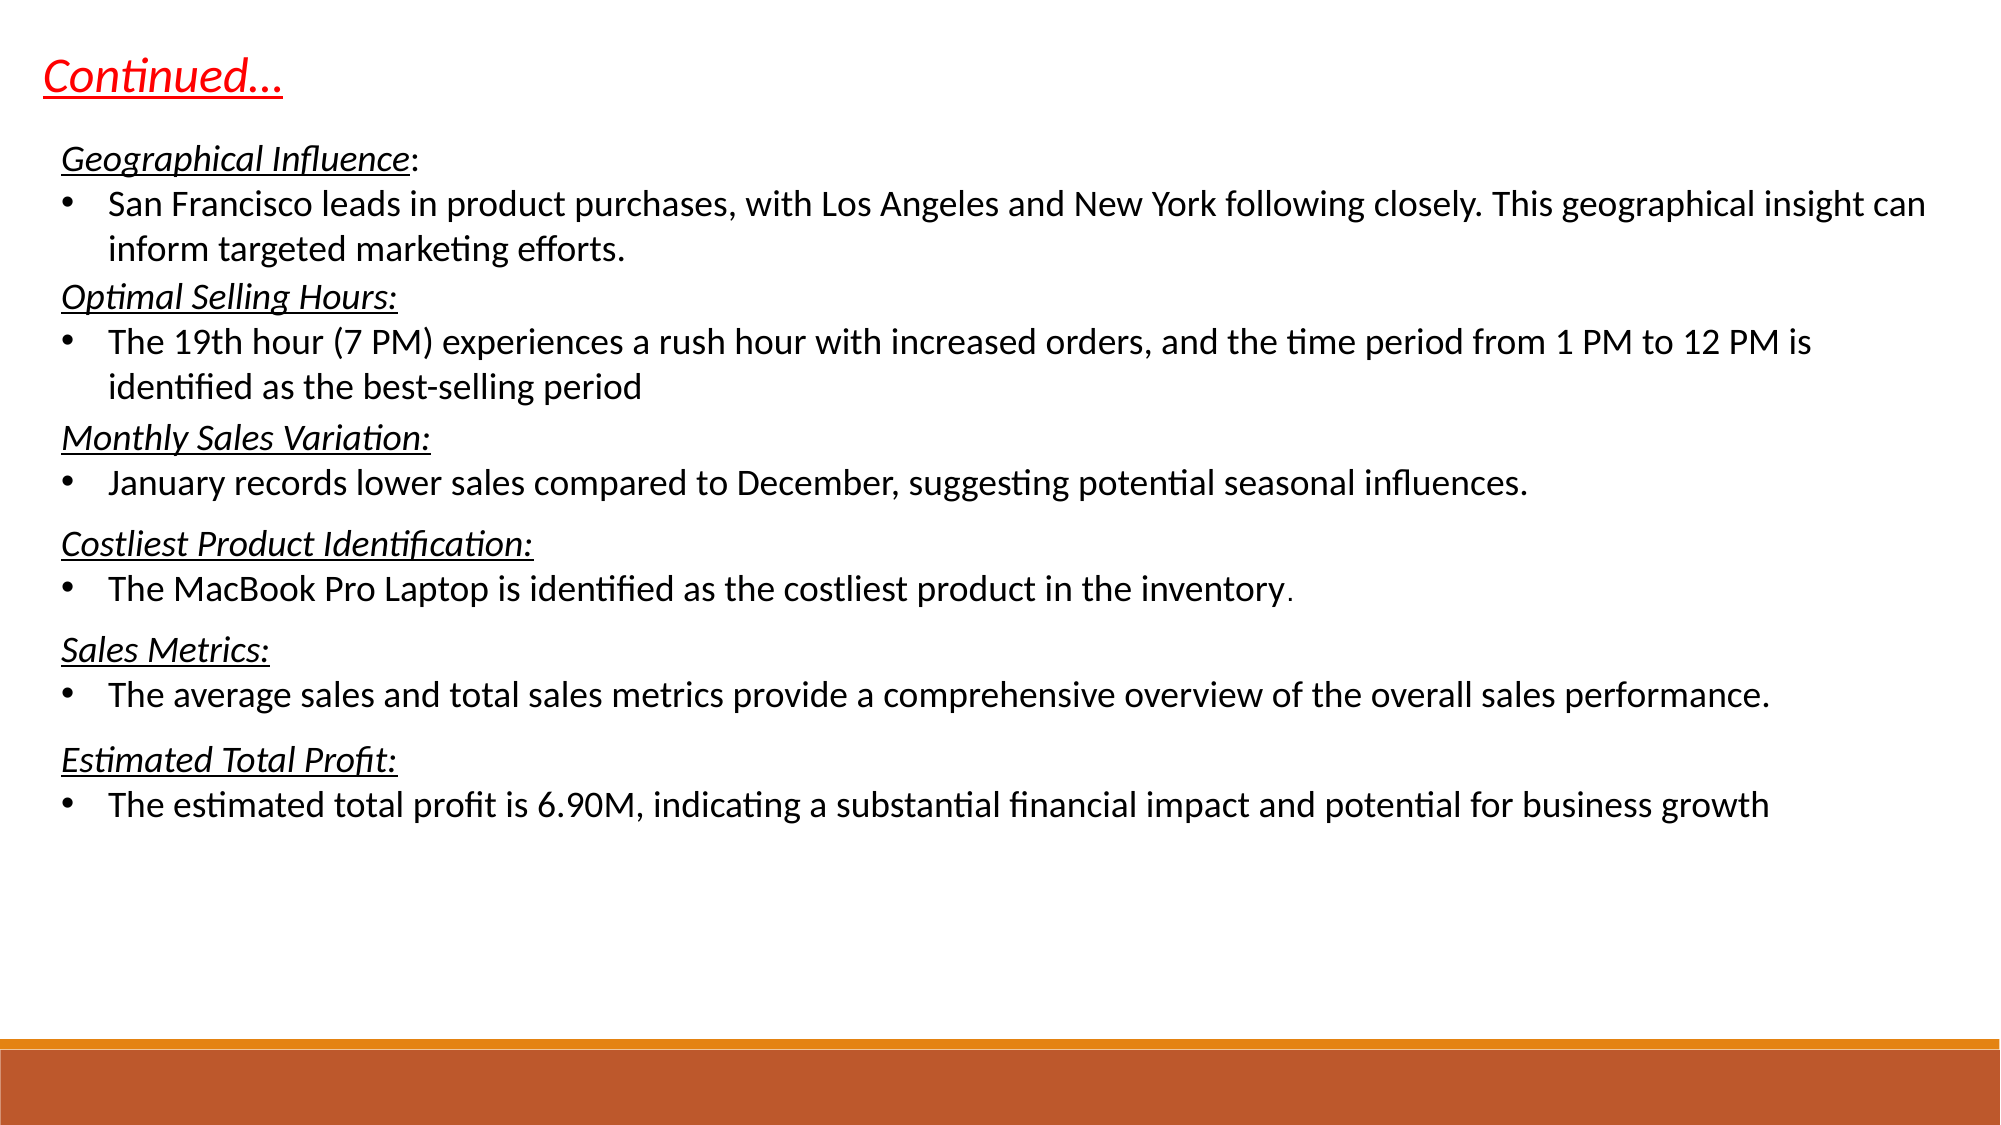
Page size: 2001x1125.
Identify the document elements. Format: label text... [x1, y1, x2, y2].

text_box Sales Metrics: The average sales and total sales metrics provide a comprehensive overview of the overall sales performance. [46, 617, 1924, 723]
text_box Continued… [28, 35, 453, 111]
text_box Estimated Total Profit: The estimated total profit is 6.90M, indicating a substantial financial impact and potential for business growth [46, 727, 1901, 833]
text_box Costliest Product Identification: The MacBook Pro Laptop is identified as the costliest product in the inventory. [46, 511, 1953, 617]
text_box Optimal Selling Hours: The 19th hour (7 PM) experiences a rush hour with increased orders, and the time period from 1 PM to 12 PM is identified as the best-selling period [46, 264, 1953, 405]
text_box Monthly Sales Variation: January records lower sales compared to December, suggesting potential seasonal influences. [46, 405, 1953, 511]
text_box Geographical Influence: San Francisco leads in product purchases, with Los Angeles and New York following closely. This geographical insight can inform targeted marketing efforts. [46, 126, 1989, 276]
